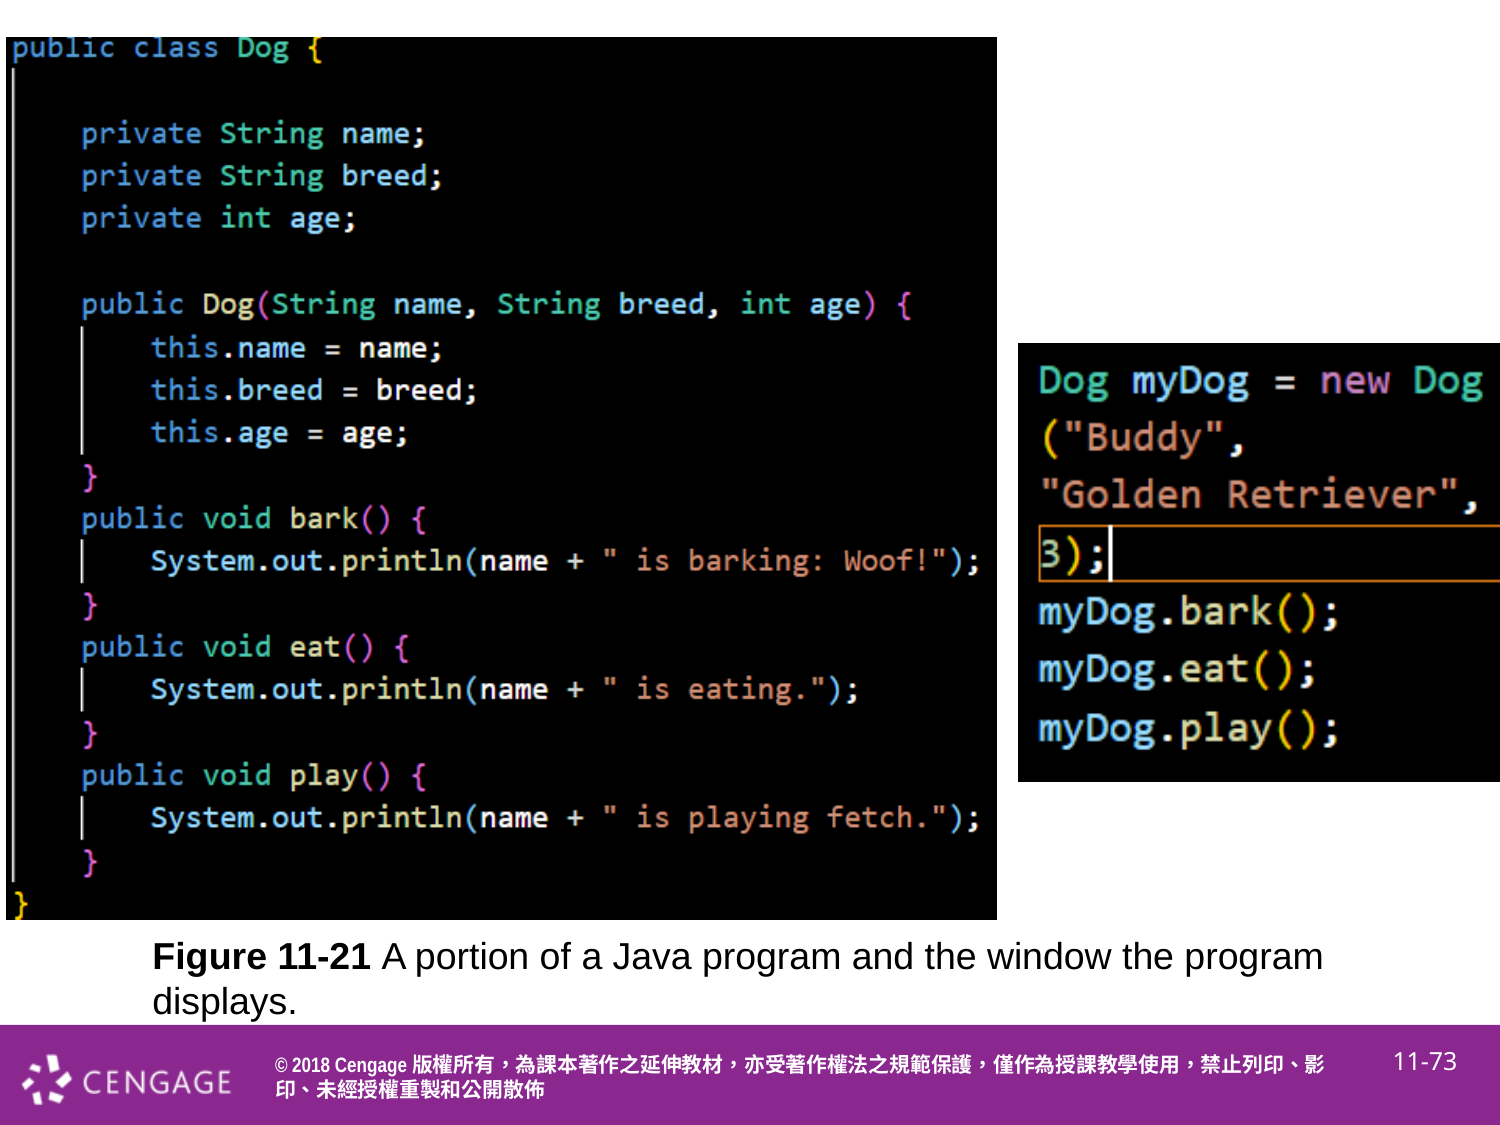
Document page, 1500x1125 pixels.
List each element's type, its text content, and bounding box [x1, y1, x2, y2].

picture [5, 37, 997, 920]
list Figure 11-21 A portion of a Java program and the window the program displays. [137, 924, 1388, 1038]
picture [1017, 343, 1500, 782]
picture [12, 1045, 236, 1113]
